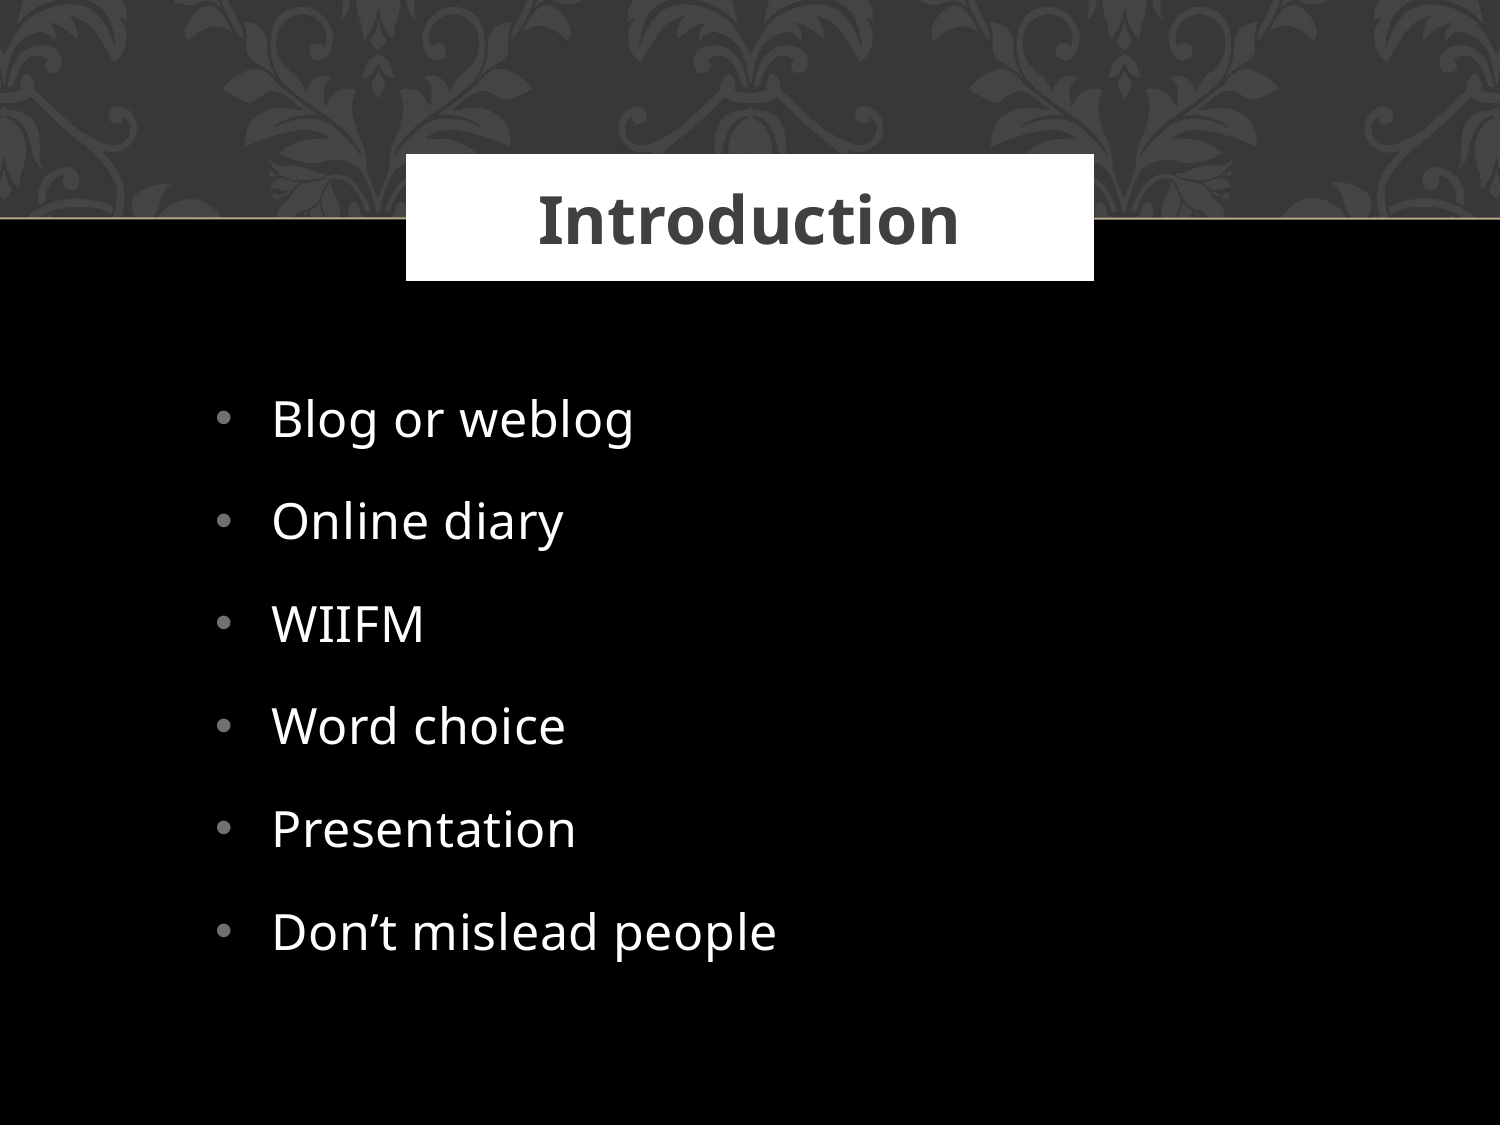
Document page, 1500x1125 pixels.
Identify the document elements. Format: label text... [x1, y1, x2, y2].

title Introduction [406, 154, 1094, 281]
list Blog or weblog Online diary WIIFM Word choice Presentation Don’t mislead people [200, 350, 1500, 1019]
